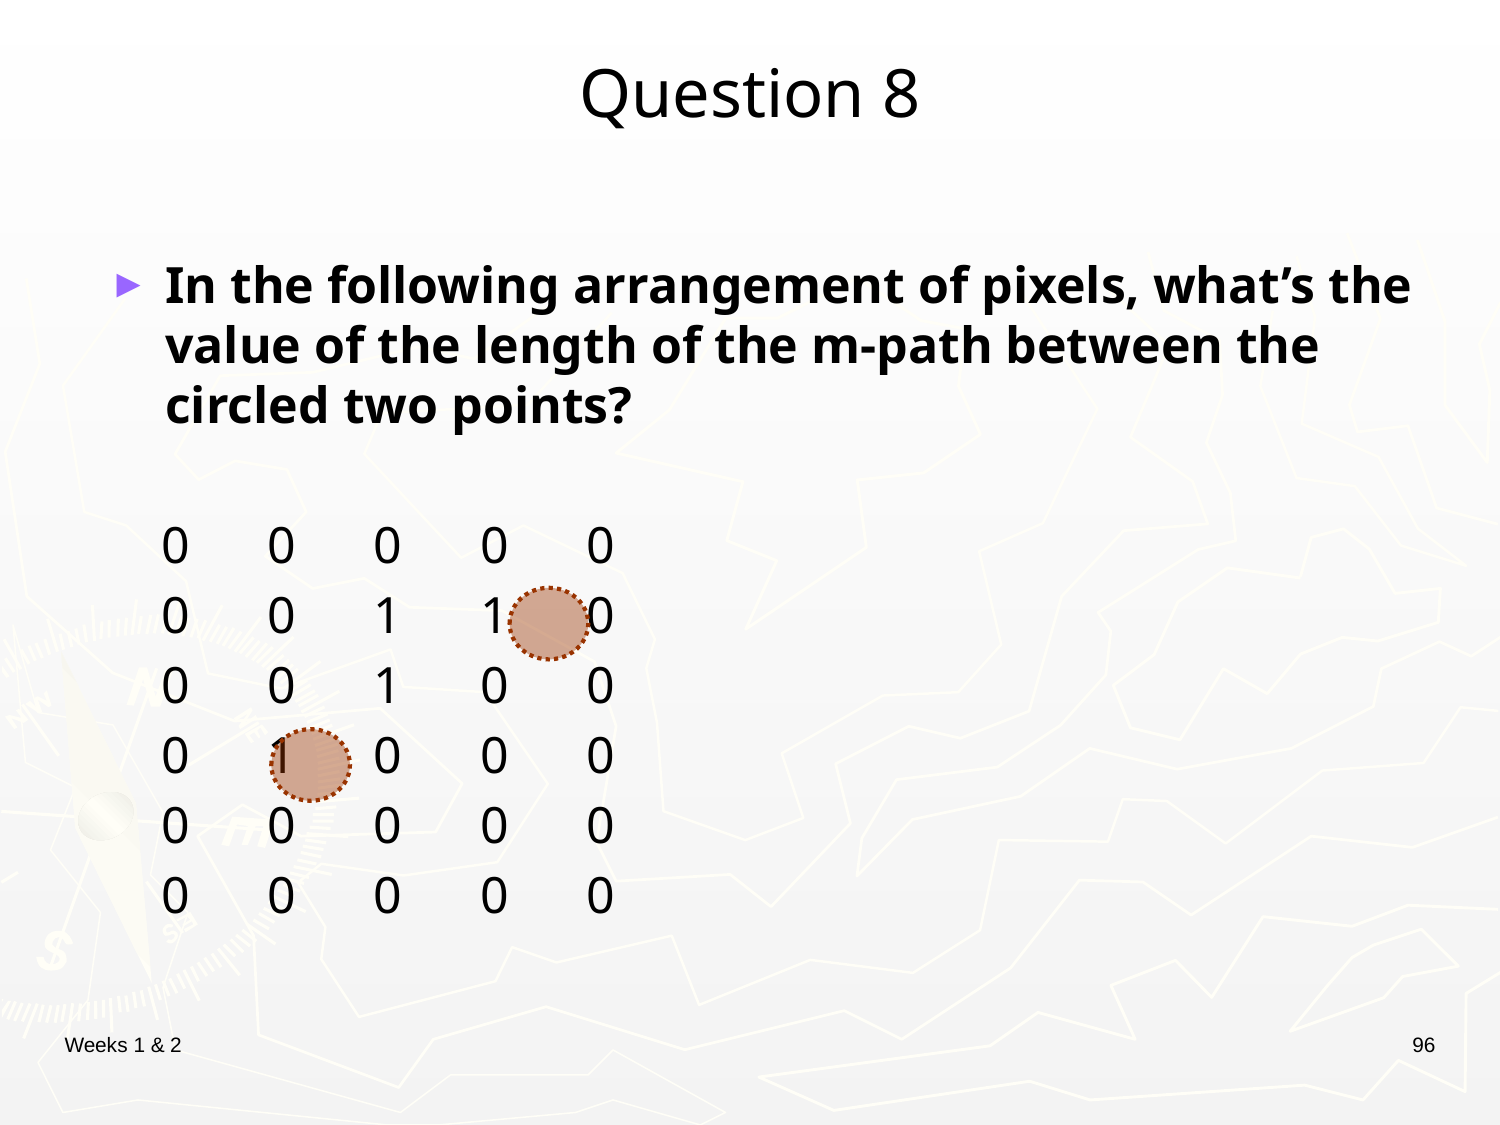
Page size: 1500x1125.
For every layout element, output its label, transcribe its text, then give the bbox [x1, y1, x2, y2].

list In the following arrangement of pixels, what’s the value of the length of the m-path between the circled two points? 0 0 0 0 0 0 0 1 1 0 0 0 1 0 0 0 1 0 0 0 0 0 0 0 0 0 0 0 0 0 [94, 246, 1495, 985]
slide_number 96 [1074, 1024, 1451, 1103]
text_box [509, 587, 589, 660]
slide_number Weeks 1 & 2 [49, 1024, 425, 1103]
text_box [271, 729, 350, 801]
title Question 8 [49, 37, 1451, 225]
